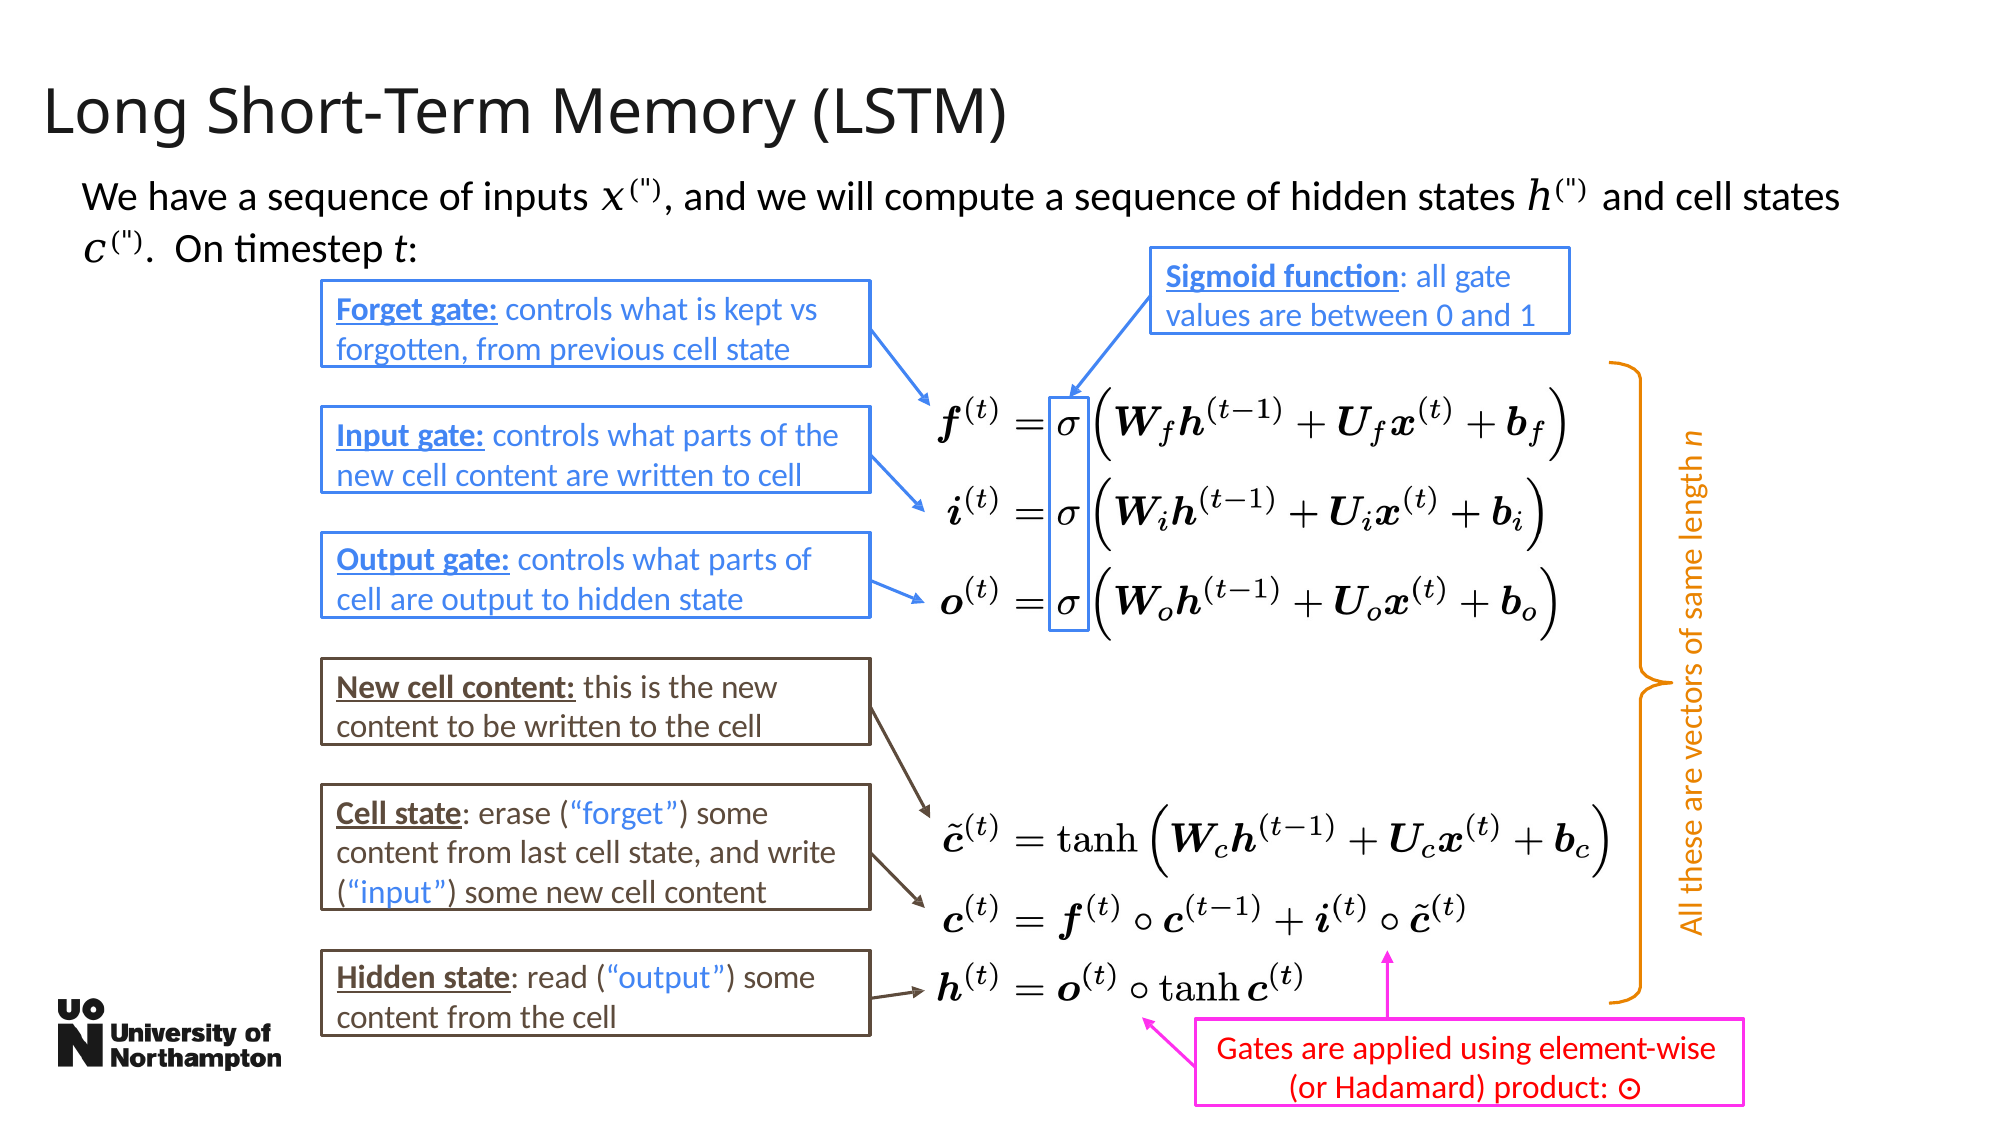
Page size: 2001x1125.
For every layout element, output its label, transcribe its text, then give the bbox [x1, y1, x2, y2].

text_box Gates are applied using element-wise (or Hadamard) product: ⊙ [1195, 1018, 1744, 1106]
text_box [869, 578, 925, 604]
picture [937, 804, 1608, 1002]
text_box [868, 851, 925, 908]
text_box Sigmoid function: all gate values are between 0 and 1 [1150, 247, 1570, 334]
text_box [1385, 1002, 1389, 1019]
text_box [869, 986, 925, 1000]
text_box Forget gate: controls what is kept vs forgotten, from previous cell state [321, 280, 871, 367]
text_box [1142, 1017, 1197, 1069]
text_box [868, 705, 931, 819]
text_box Hidden state: read (“output”) some content from the cell [321, 950, 871, 1036]
text_box [868, 453, 925, 513]
text_box Input gate: controls what parts of the new cell content are written to cell [321, 406, 871, 493]
picture [937, 387, 1565, 641]
title Long Short-Term Memory (LSTM) [39, 69, 1765, 260]
text_box We have a sequence of inputs 𝑥("), and we will compute a sequence of hidden states ℎ(") and cell states [1765, 161, 1844, 220]
text_box New cell content: this is the new content to be written to the cell [321, 658, 871, 745]
text_box [868, 327, 931, 407]
text_box All these are vectors of same length n [1668, 427, 1714, 939]
text_box 𝑐("). On timestep t: [75, 260, 423, 272]
text_box Output gate: controls what parts of cell are output to hidden state [321, 532, 871, 618]
text_box Cell state: erase (“forget”) some content from last cell state, and write (“input”) some new cell content [321, 784, 871, 910]
text_box [1608, 362, 1672, 1004]
picture [58, 998, 281, 1071]
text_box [1048, 294, 1153, 633]
